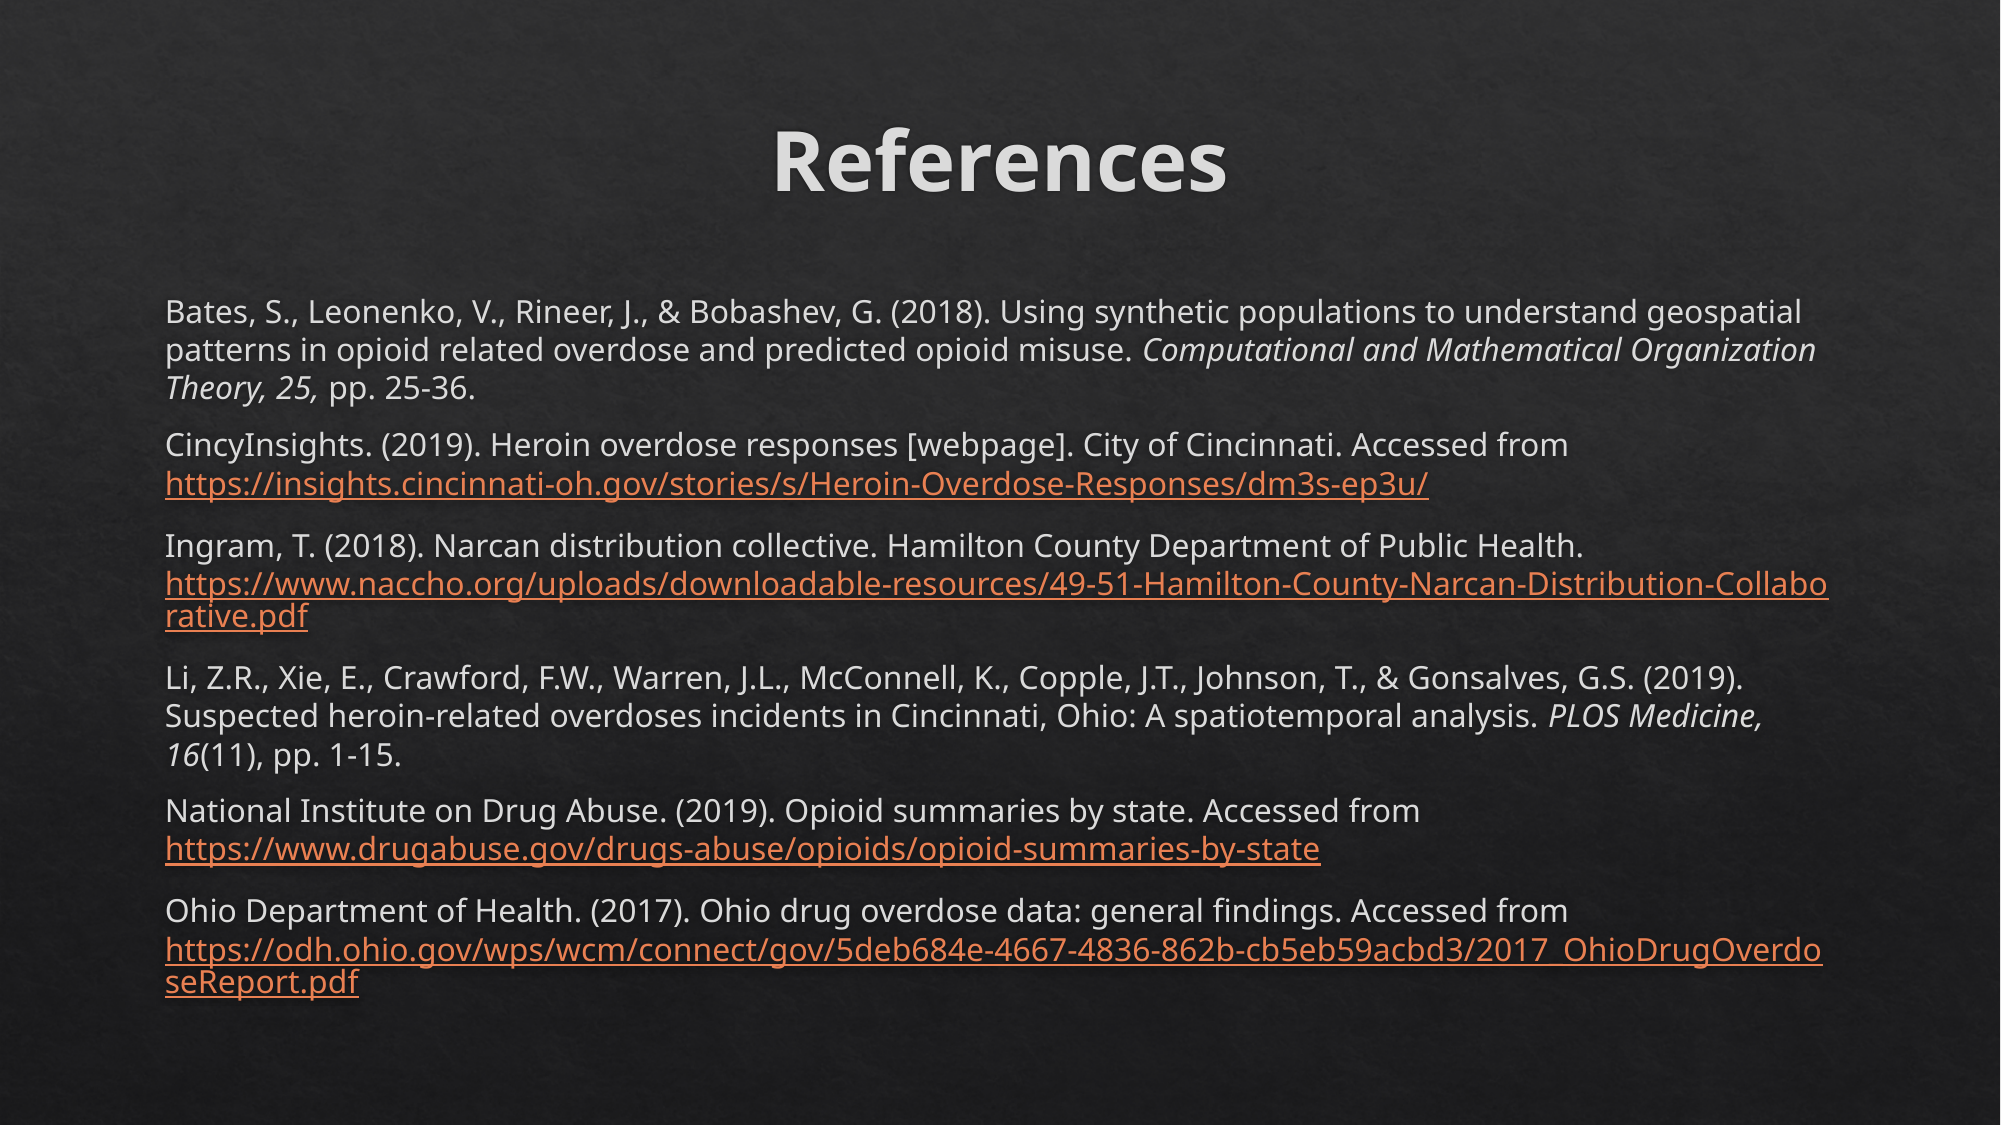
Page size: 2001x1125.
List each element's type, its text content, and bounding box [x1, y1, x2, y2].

list Bates, S., Leonenko, V., Rineer, J., & Bobashev, G. (2018). Using synthetic populations to understand geospatial patterns in opioid related overdose and predicted opioid misuse. Computational and Mathematical Organization Theory, 25, pp. 25-36. CincyInsights. (2019). Heroin overdose responses [webpage]. City of Cincinnati. Accessed from https://insights.cincinnati-oh.gov/stories/s/Heroin-Overdose-Responses/dm3s-ep3u/ Ingram, T. (2018). Narcan distribution collective. Hamilton County Department of Public Health. https://www.naccho.org/uploads/downloadable-resources/49-51-Hamilton-County-Narcan-Distribution-Collaborative.pdf Li, Z.R., Xie, E., Crawford, F.W., Warren, J.L., McConnell, K., Copple, J.T., Johnson, T., & Gonsalves, G.S. (2019). Suspected heroin-related overdoses incidents in Cincinnati, Ohio: A spatiotemporal analysis. PLOS Medicine, 16(11), pp. 1-15. National Institute on Drug Abuse. (2019). Opioid summaries by state. Accessed from https://www.drugabuse.gov/drugs-abuse/opioids/opioid-summaries-by-state Ohio Department of Health. (2017). Ohio drug overdose data: general findings. Accessed from https://odh.ohio.gov/wps/wcm/connect/gov/5deb684e-4667-4836-862b-cb5eb59acbd3/2017_OhioDrugOverdoseReport.pdf [149, 284, 1849, 950]
title References [353, 49, 1647, 267]
